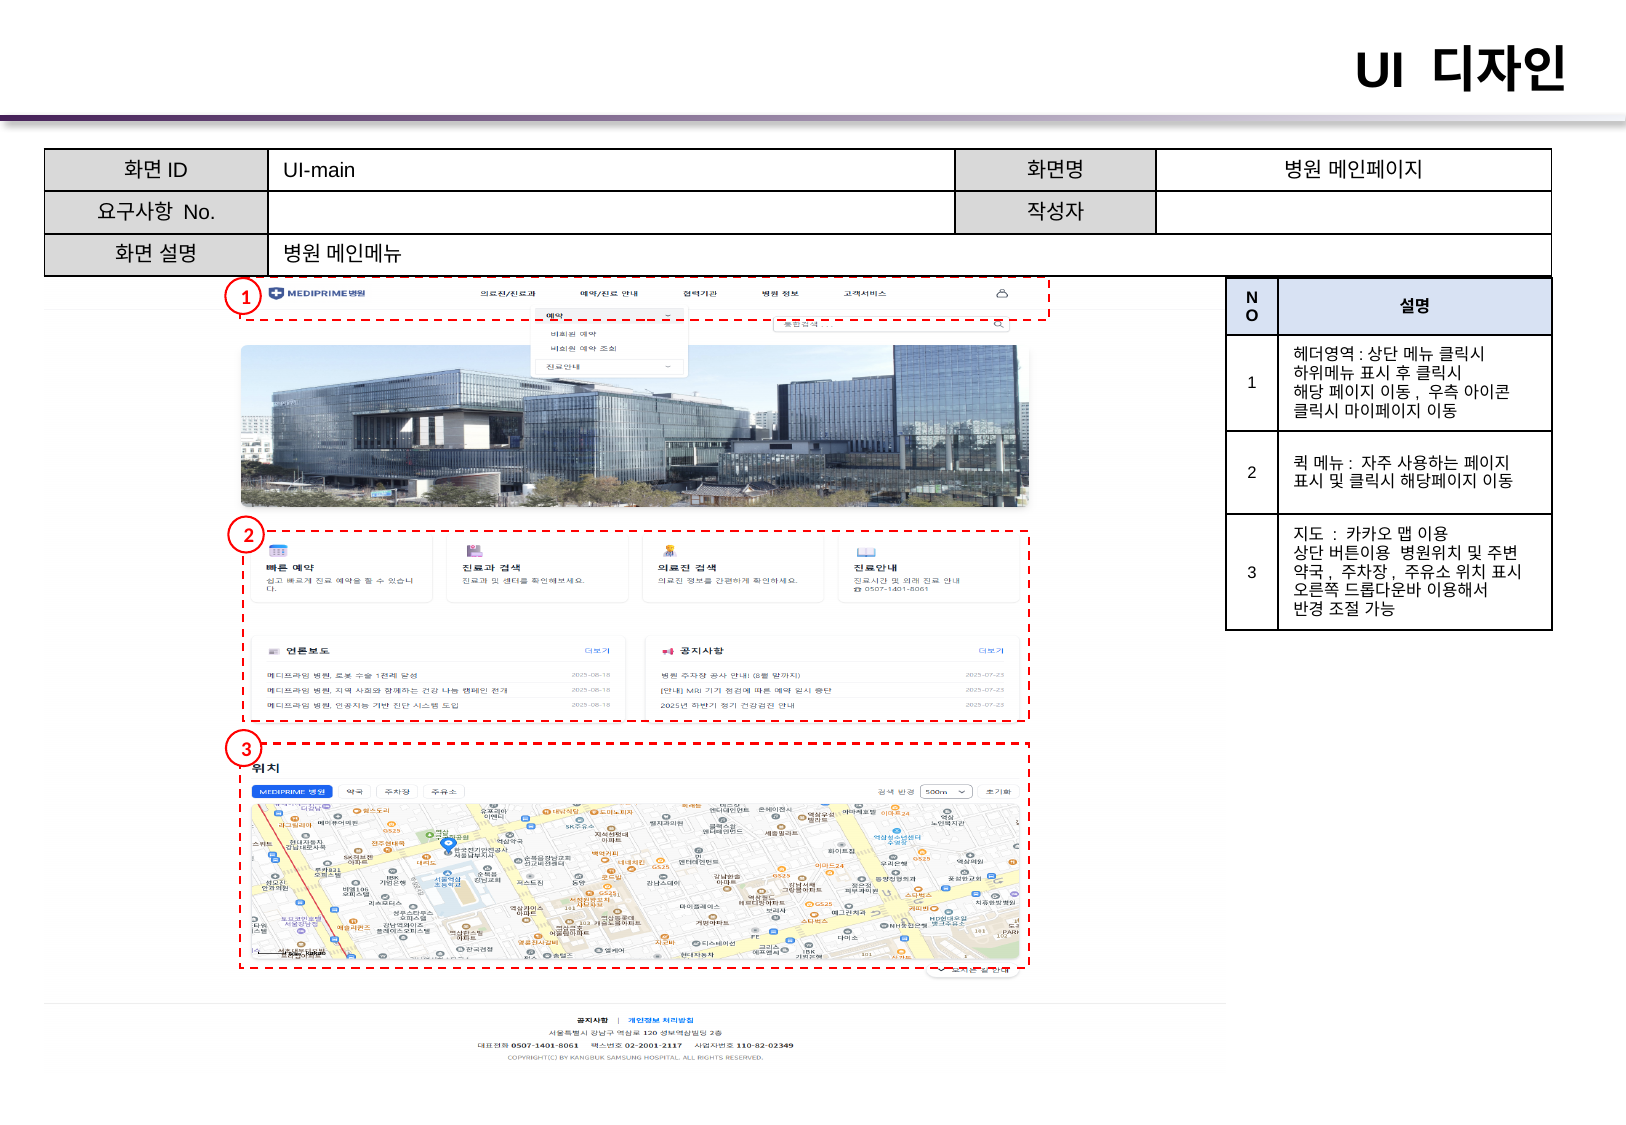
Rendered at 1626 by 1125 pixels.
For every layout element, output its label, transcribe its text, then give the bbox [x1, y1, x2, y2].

table_cell 3 [1227, 515, 1277, 629]
table_header 화면ID [45, 150, 267, 190]
table_cell 요구사항 No. [45, 192, 267, 233]
table_cell [1157, 192, 1551, 233]
table_header 병원 메인페이지 [1157, 150, 1551, 190]
table_cell 작성자 [956, 192, 1155, 233]
table_cell [269, 192, 954, 233]
table_cell 헤더영역:상단 메뉴 클릭시 하위메뉴 표시 후 클릭시 해당 페이지 이동, 우측 아이콘 클릭시 마이페이지 이동 [1279, 336, 1551, 430]
table_cell 2 [1227, 432, 1277, 513]
table_header UI-main [269, 150, 954, 190]
table_cell 병원 메인메뉴 [269, 235, 1551, 275]
table_cell 화면 설명 [45, 235, 267, 275]
table_cell 1 [1227, 336, 1277, 430]
table_header 화면명 [956, 150, 1155, 190]
table_cell 퀵 메뉴: 자주 사용하는 페이지 표시 및 클릭시 해당페이지 이동 [1279, 432, 1551, 513]
picture [44, 277, 1227, 1073]
table_header NO [1227, 279, 1277, 334]
table_header 설명 [1279, 279, 1551, 334]
table_cell 지도 : 카카오 맵 이용 상단 버튼이용 병원위치 및 주변 약국, 주차장, 주유소 위치 표시 오른쪽 드롭다운바 이용해서 반경 조절 가능 [1279, 515, 1551, 629]
